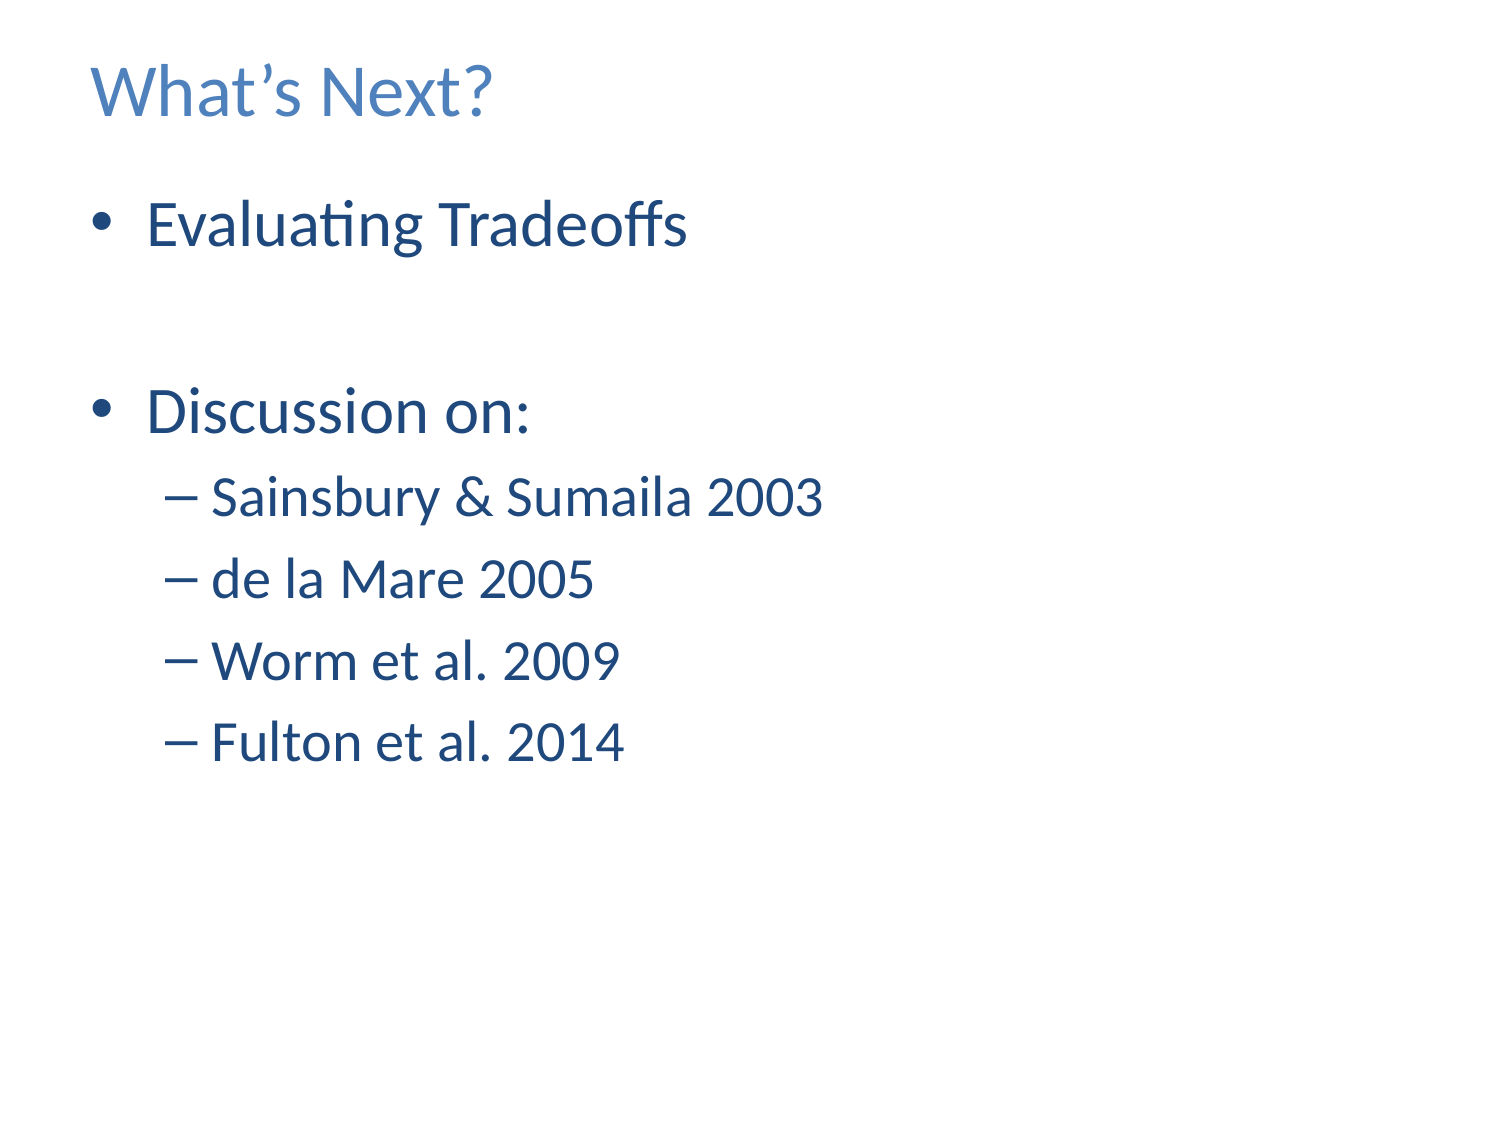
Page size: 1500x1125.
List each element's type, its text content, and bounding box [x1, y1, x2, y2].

list Evaluating Tradeoffs Discussion on: Sainsbury & Sumaila 2003 de la Mare 2005 Worm et al. 2009 Fulton et al. 2014 [75, 172, 1425, 1090]
title What’s Next? [75, 30, 1425, 144]
